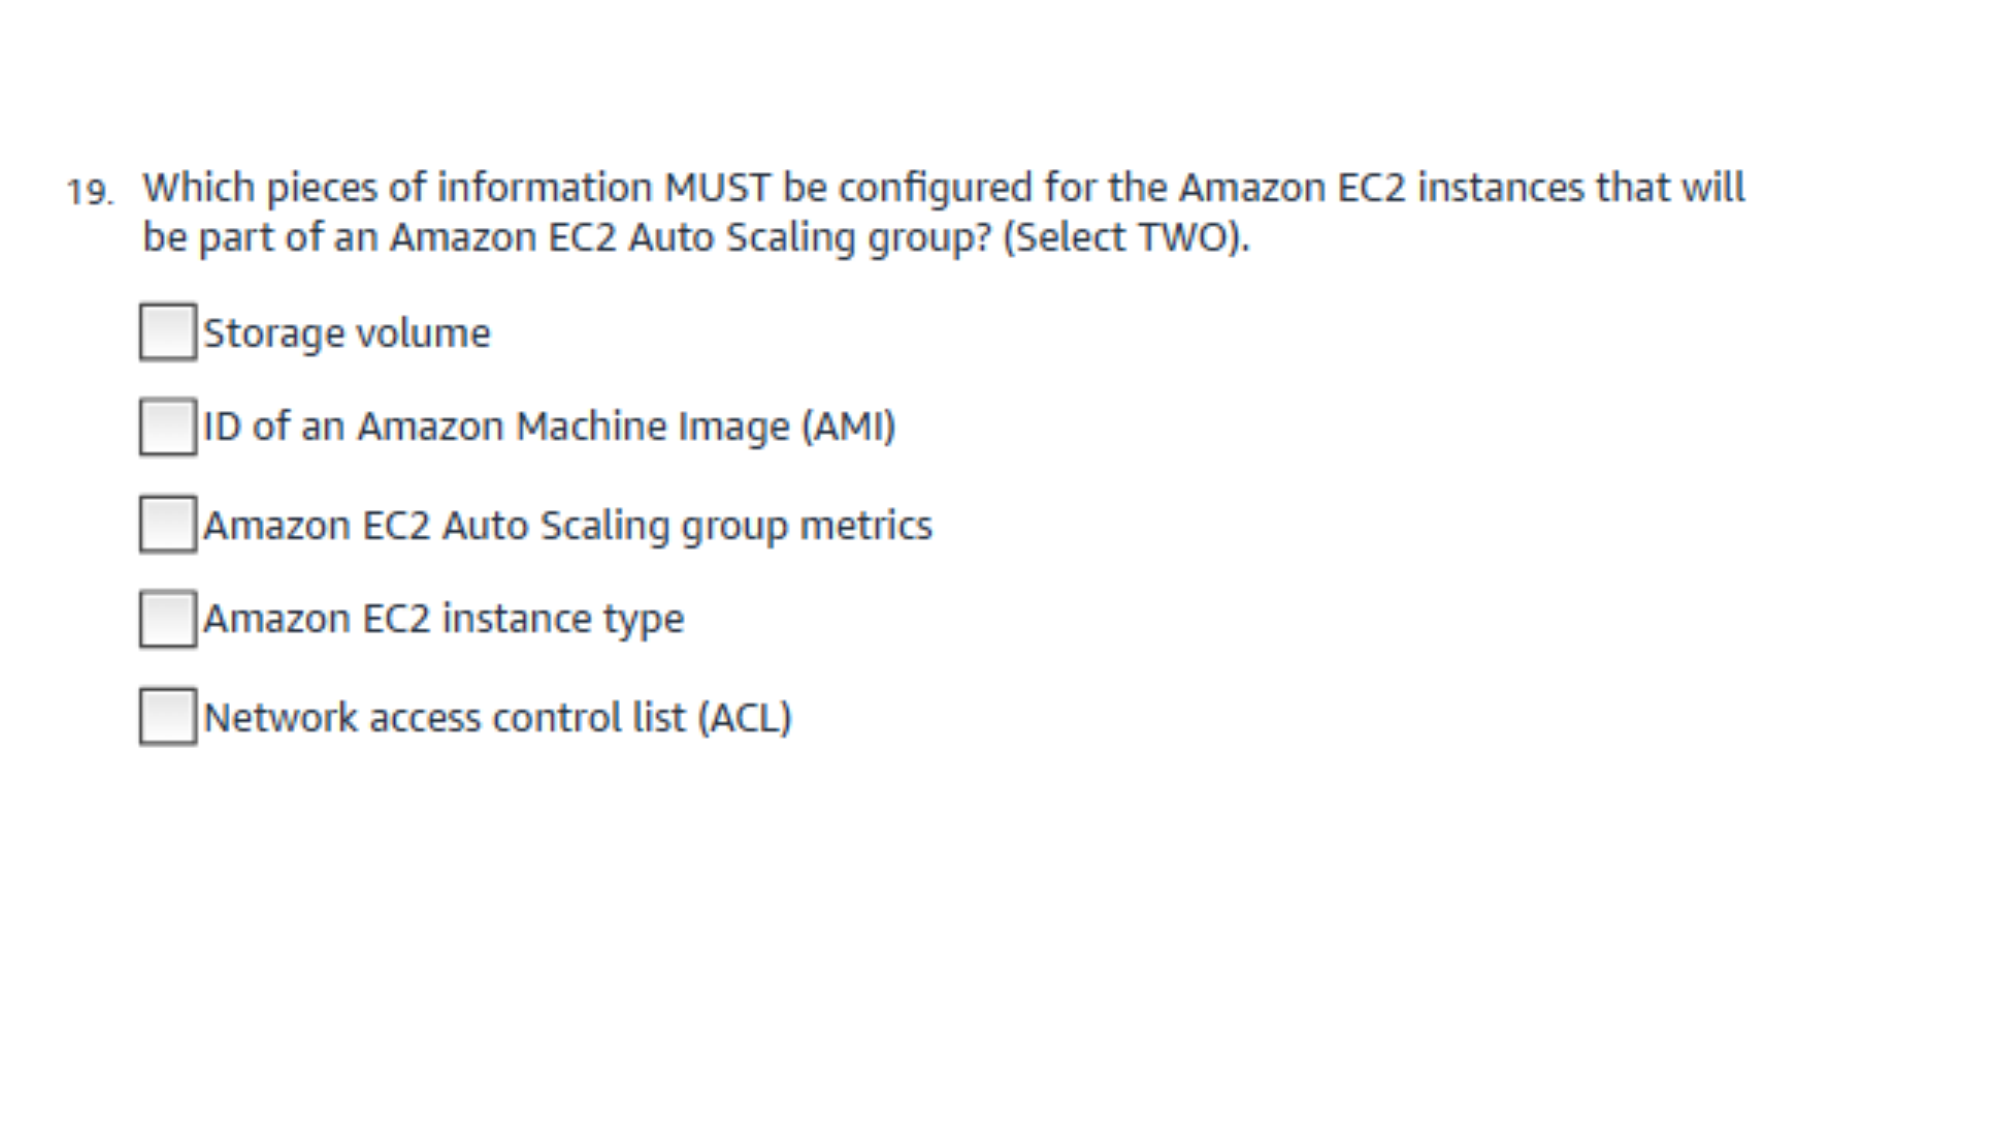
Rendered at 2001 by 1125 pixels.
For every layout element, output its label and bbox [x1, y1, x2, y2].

picture [35, 134, 1796, 810]
